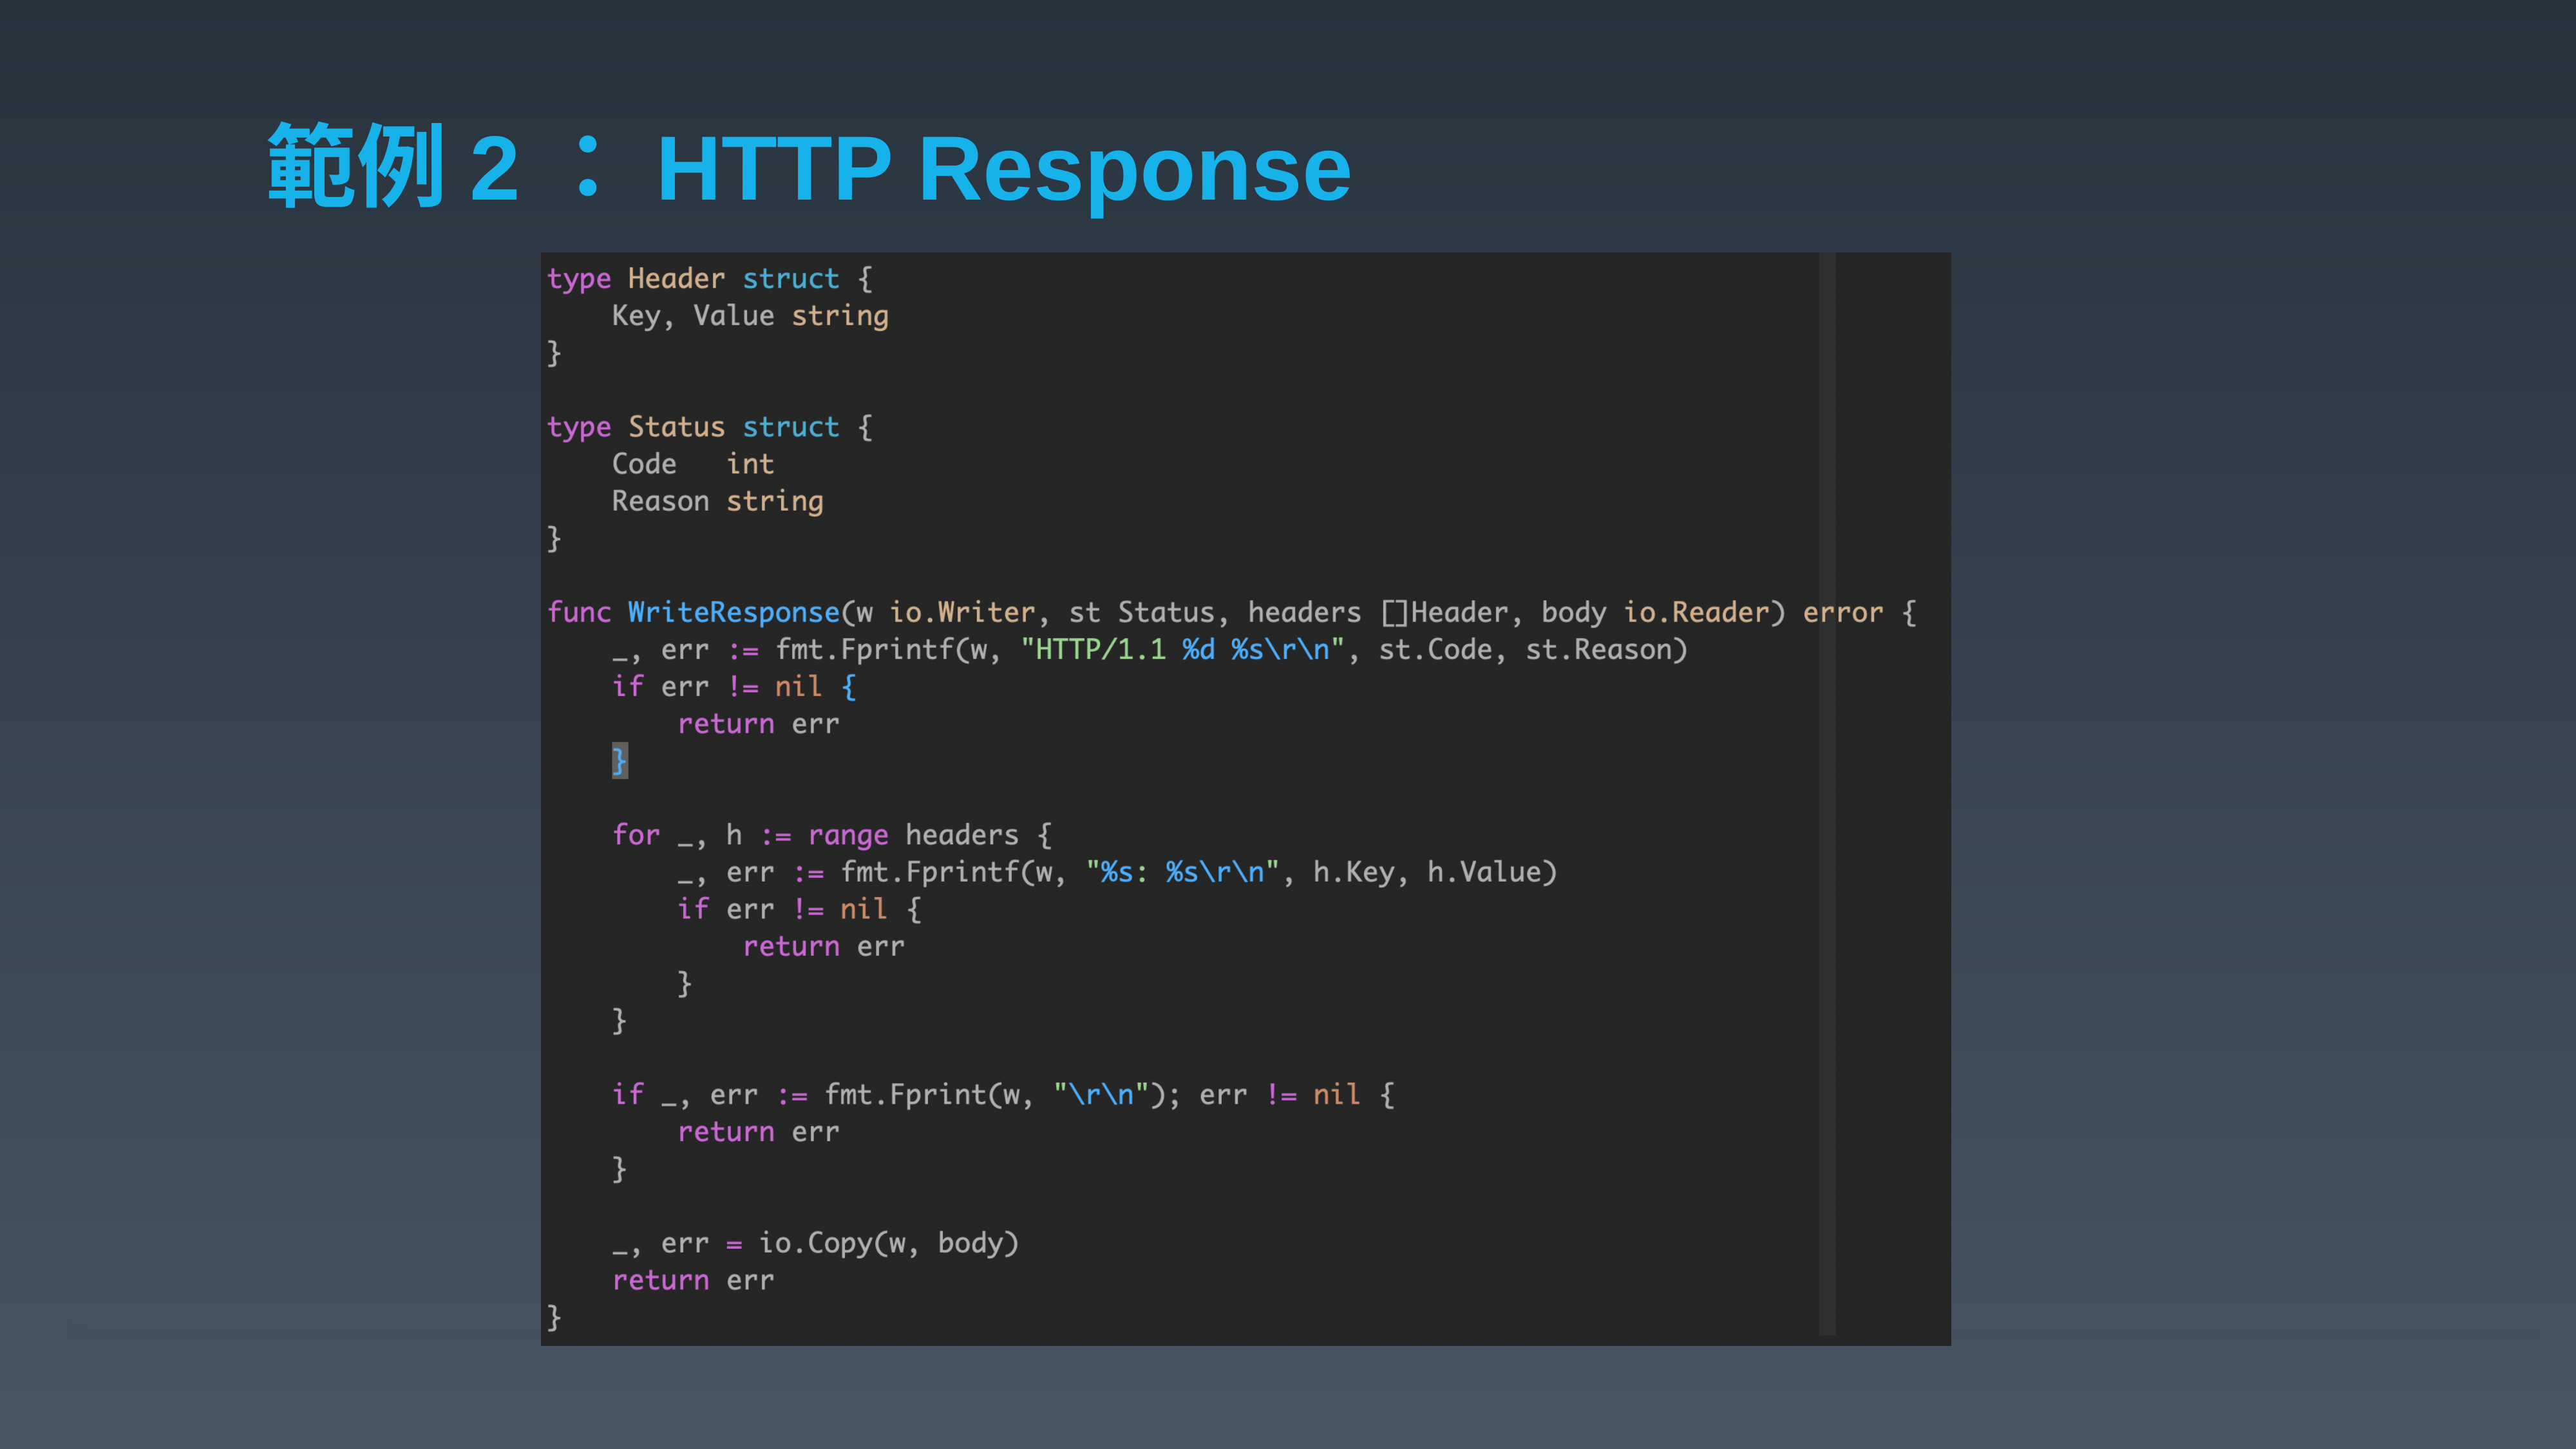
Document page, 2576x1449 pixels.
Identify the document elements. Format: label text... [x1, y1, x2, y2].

title 範例2：HTTP Response [260, 103, 2316, 243]
picture [0, 0, 2576, 1449]
